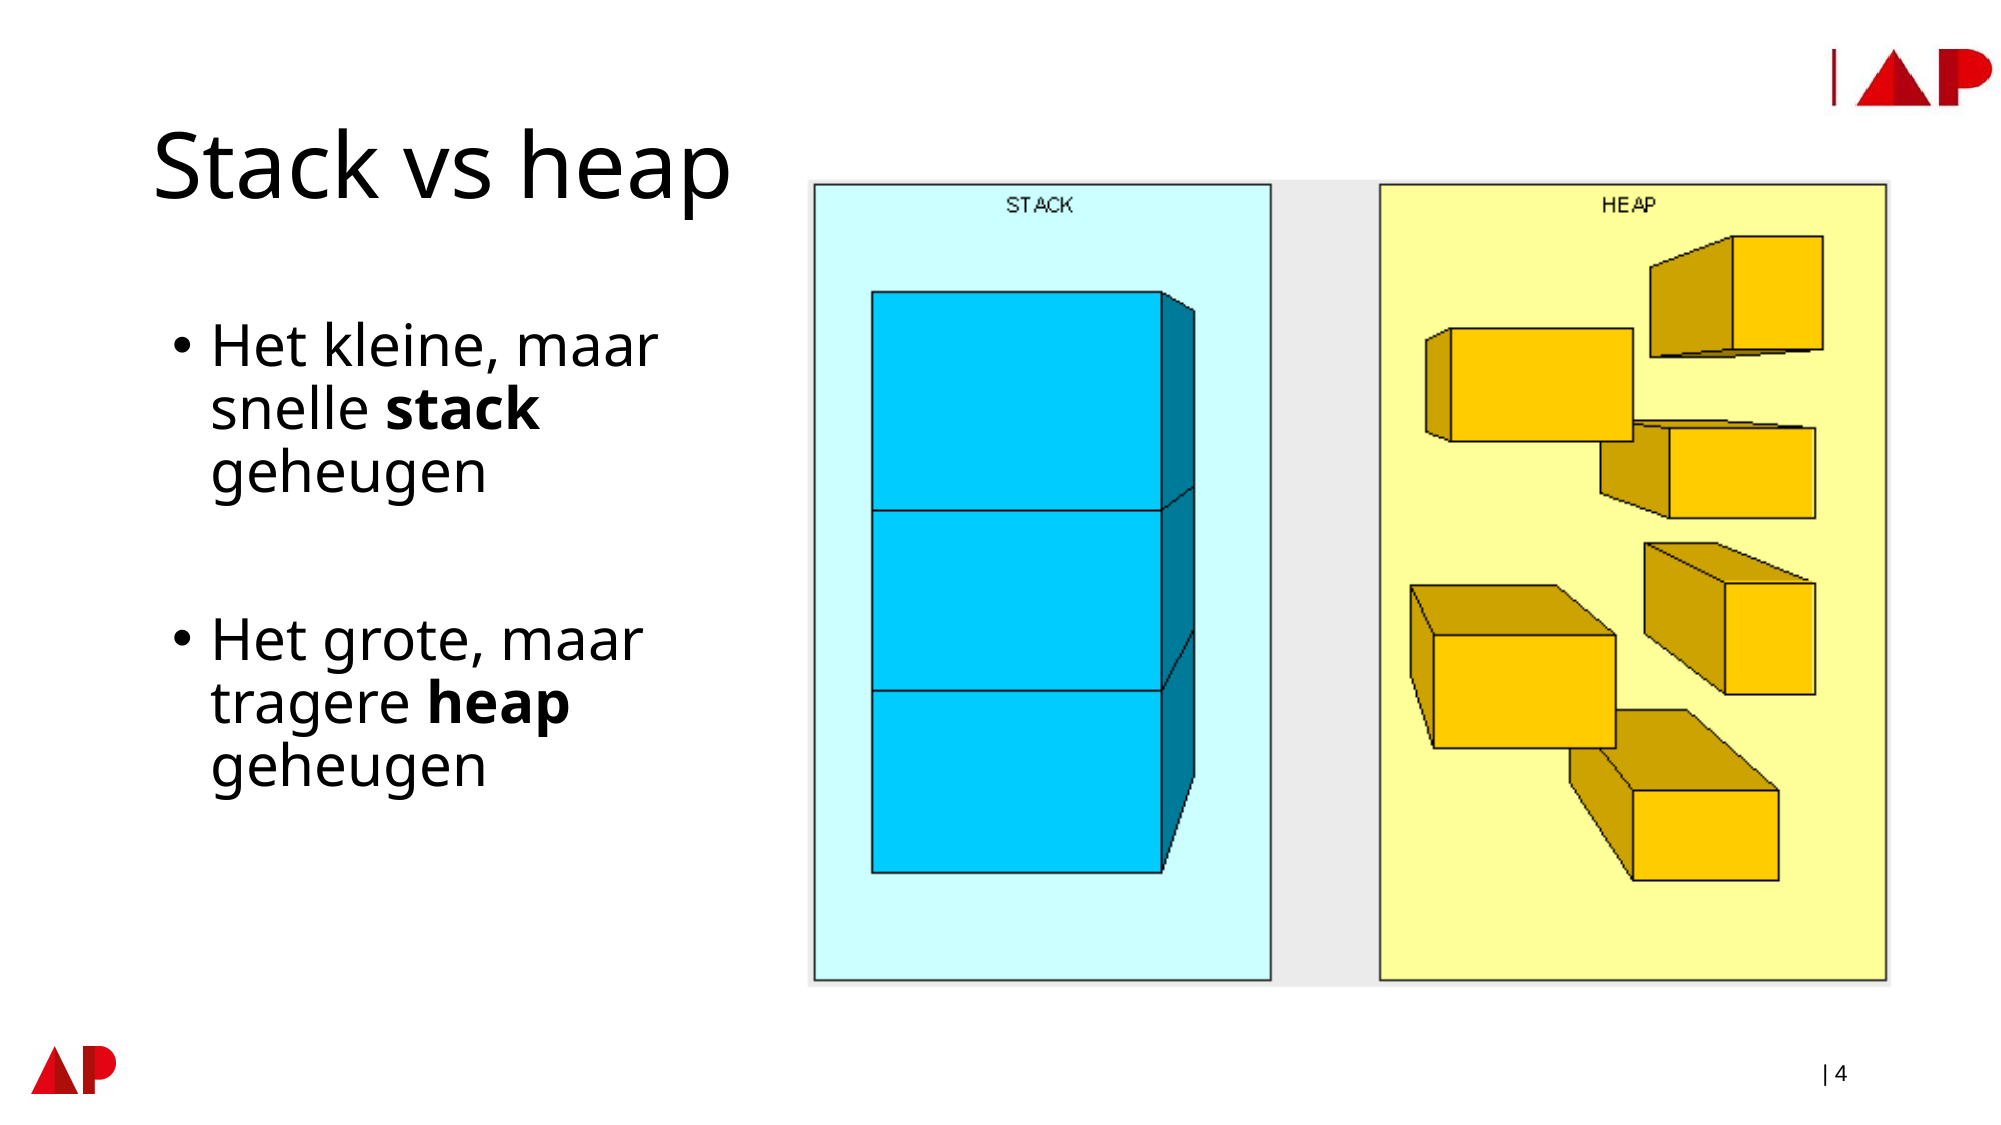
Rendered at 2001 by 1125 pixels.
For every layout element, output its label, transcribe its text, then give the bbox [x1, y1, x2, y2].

list Het kleine, maar snelle stack geheugen Het grote, maar tragere heap geheugen [157, 217, 824, 1023]
picture [795, 163, 1899, 997]
picture [1824, 0, 2000, 142]
picture [31, 1046, 116, 1094]
title Stack vs heap [137, 59, 1863, 278]
slide_number | 4 [1412, 1042, 1863, 1103]
